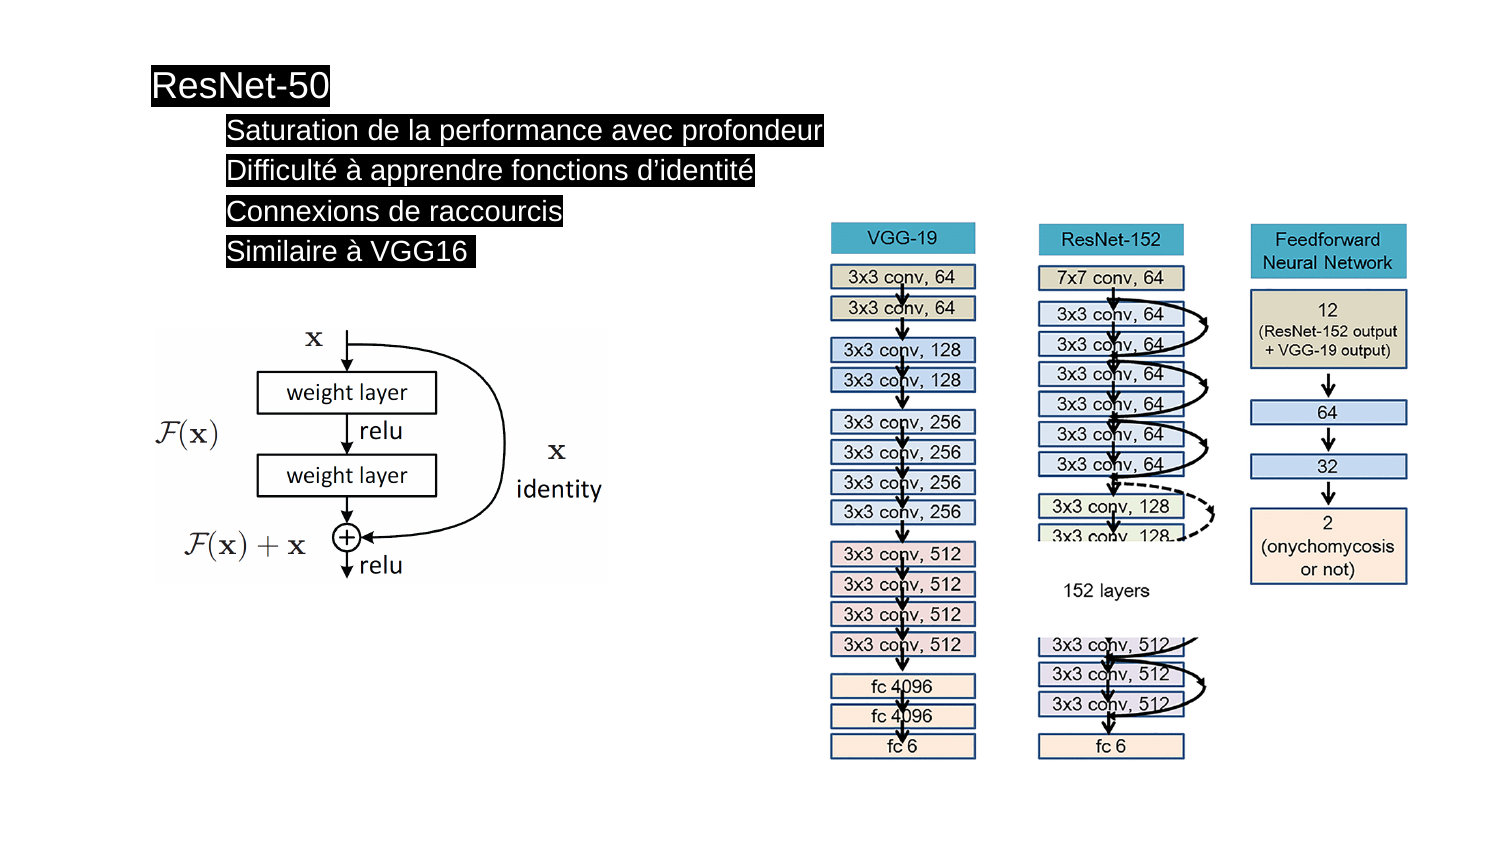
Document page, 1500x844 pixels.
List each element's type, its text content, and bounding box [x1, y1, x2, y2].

picture [152, 326, 609, 583]
list ResNet-50 Saturation de la performance avec profondeur Difficulté à apprendre fonctions d’identité Connexions de raccourcis Similaire à VGG16 [61, 39, 934, 275]
picture [829, 221, 1409, 761]
